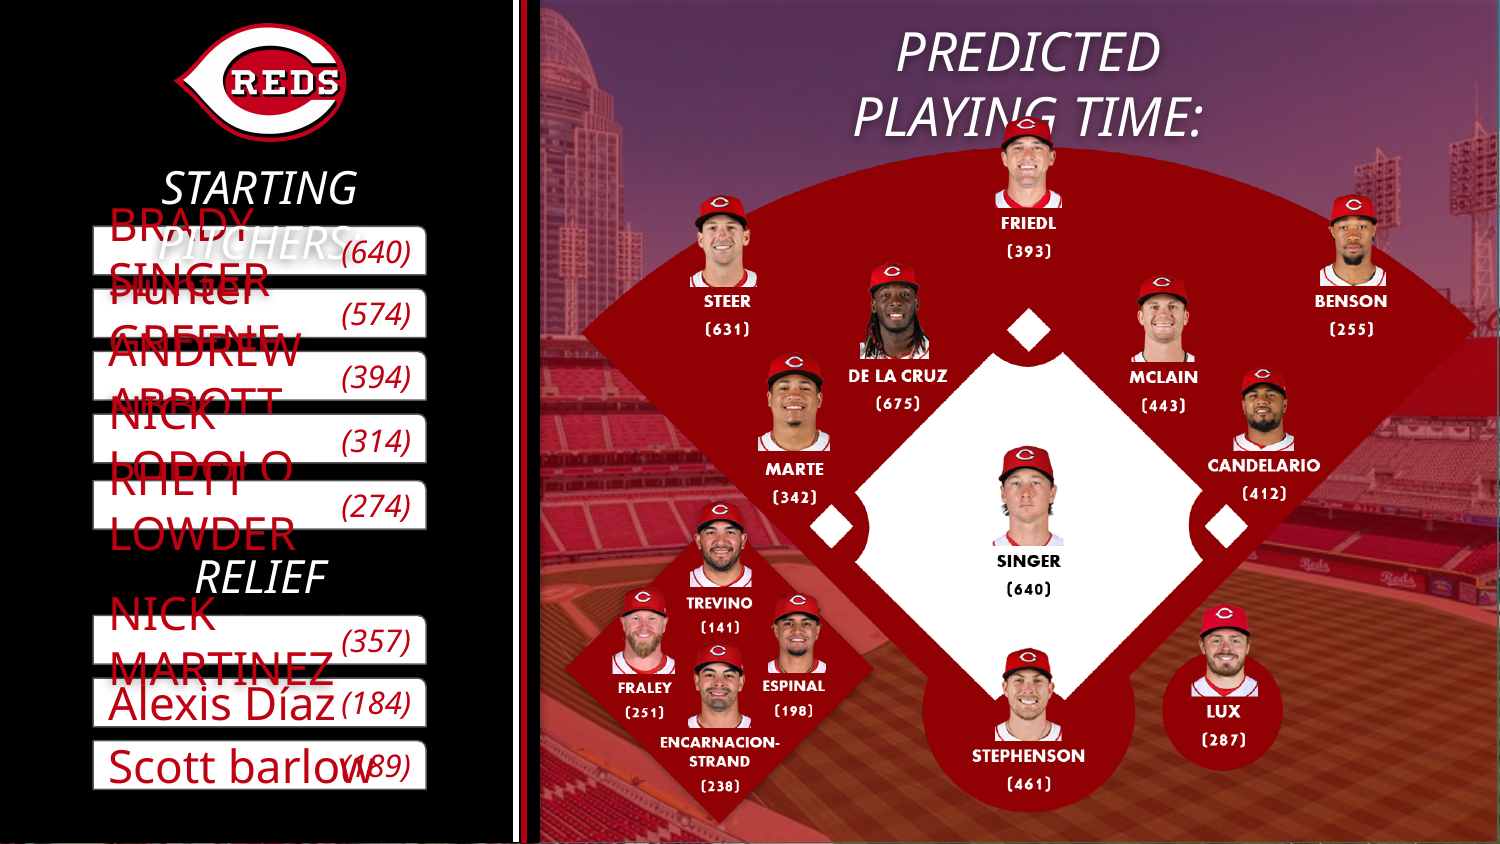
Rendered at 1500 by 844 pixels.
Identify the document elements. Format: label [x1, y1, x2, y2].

picture [0, 0, 1500, 844]
text_box [515, 0, 525, 843]
